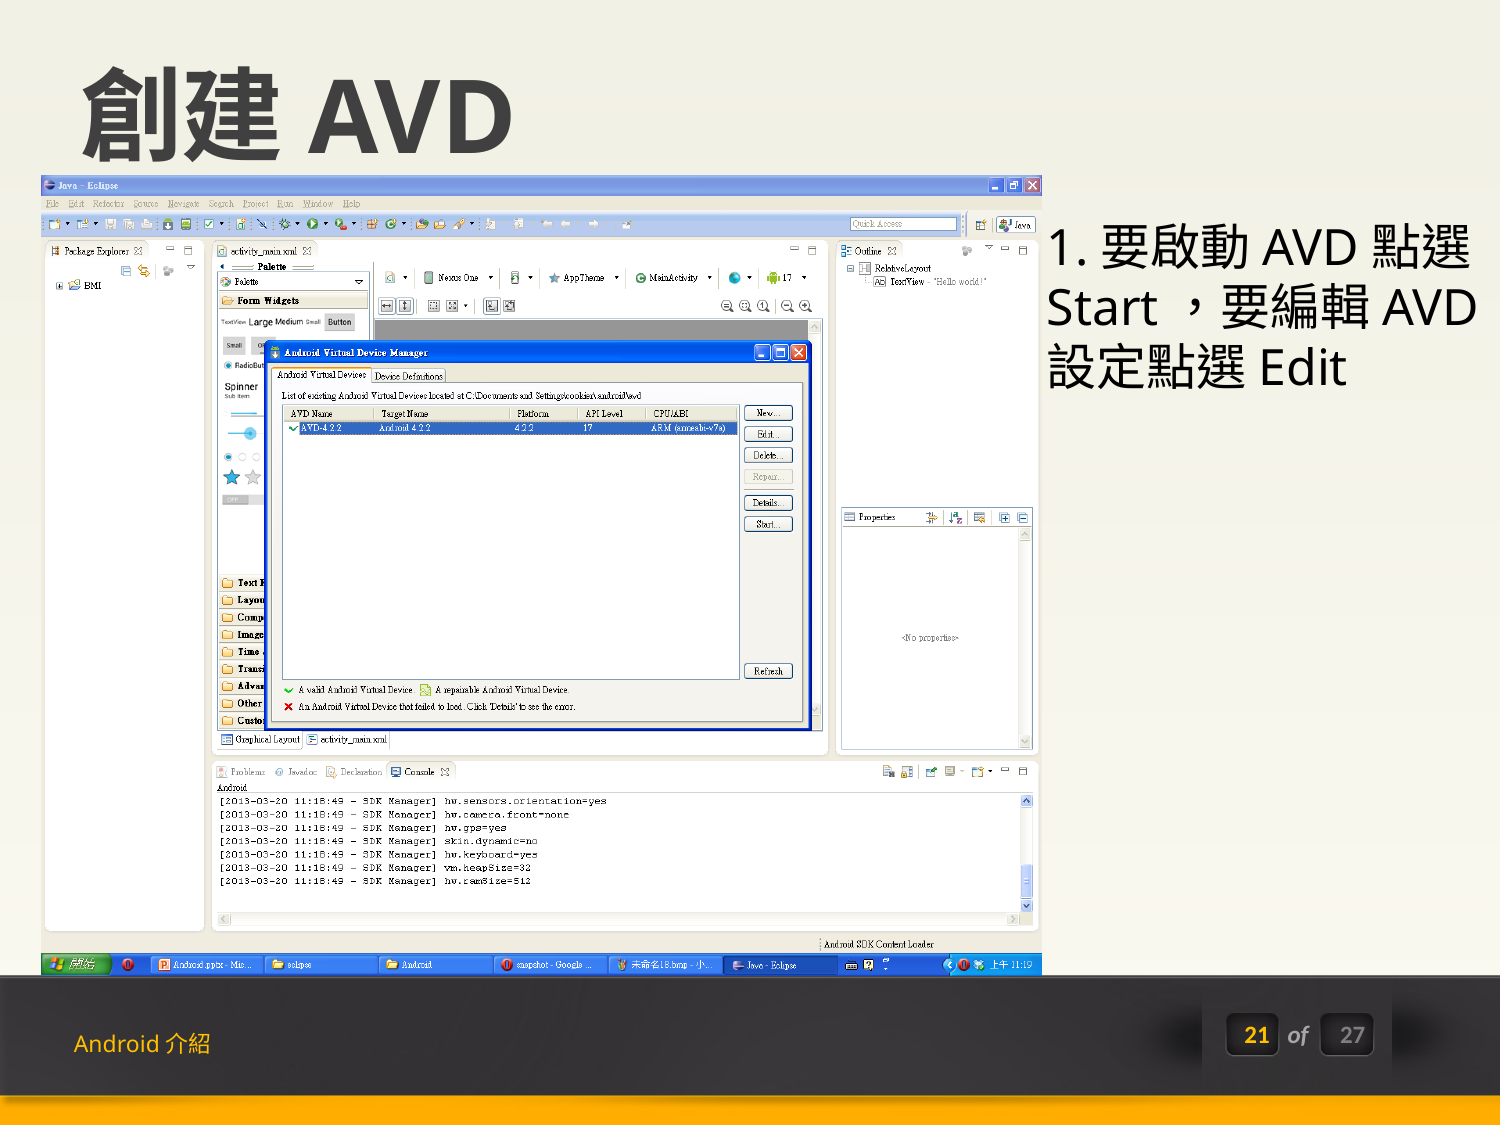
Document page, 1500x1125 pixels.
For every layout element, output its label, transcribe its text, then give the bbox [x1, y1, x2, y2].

picture [0, 0, 1500, 1125]
text_box 1.要啟動AVD點選 Start，要編輯AVD 設定點選Edit [1047, 208, 1495, 403]
text_box of [1286, 1011, 1313, 1057]
text_box Android介紹 [59, 1003, 231, 1082]
text_box 創建AVD [65, 42, 880, 174]
